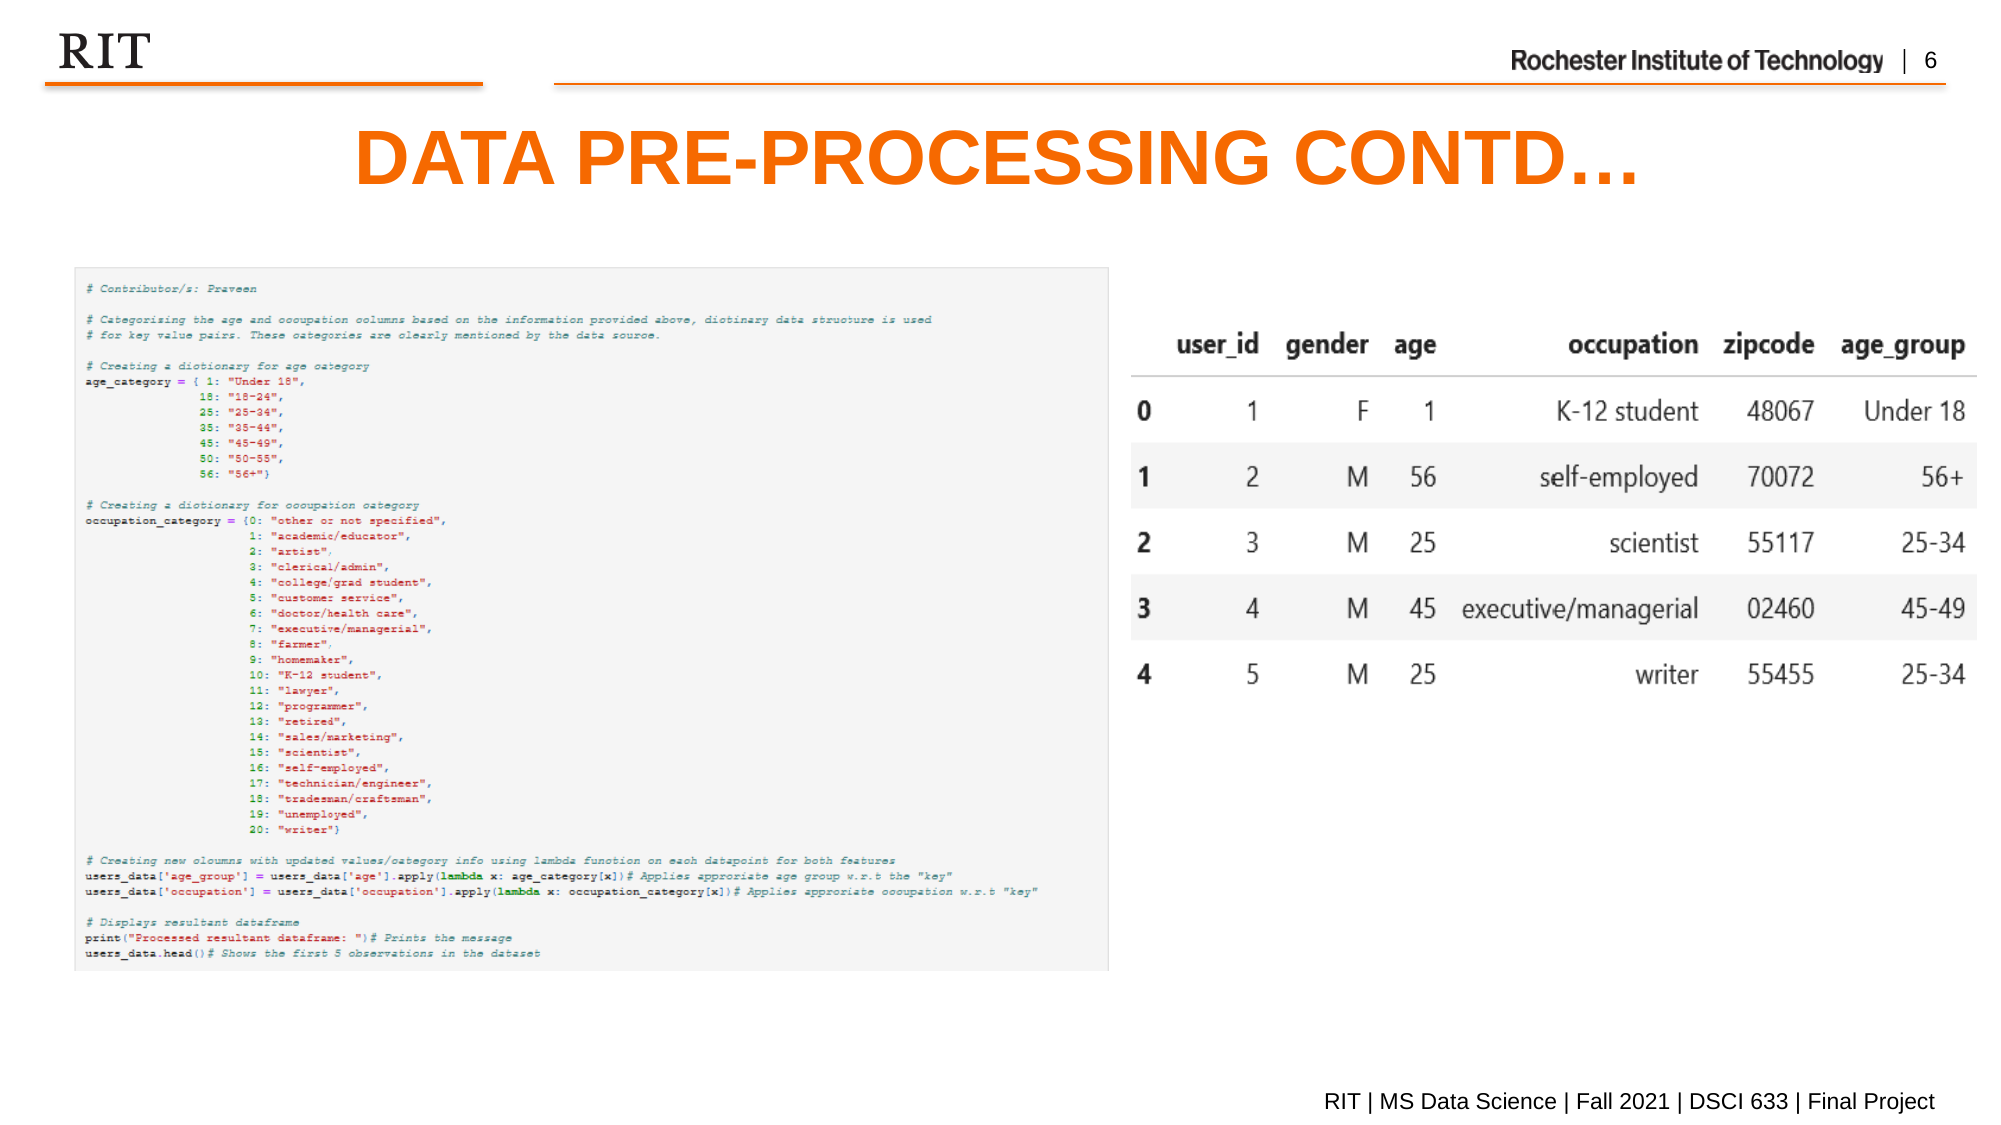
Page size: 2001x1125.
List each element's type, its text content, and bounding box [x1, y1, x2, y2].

picture [1131, 327, 1978, 704]
picture [71, 266, 1109, 971]
text_box RIT | MS Data Science | Fall 2021 | DSCI 633 | Final Project [0, 1079, 1951, 1113]
list DATA PRE-PROCESSING CONTD… [49, 100, 1951, 215]
